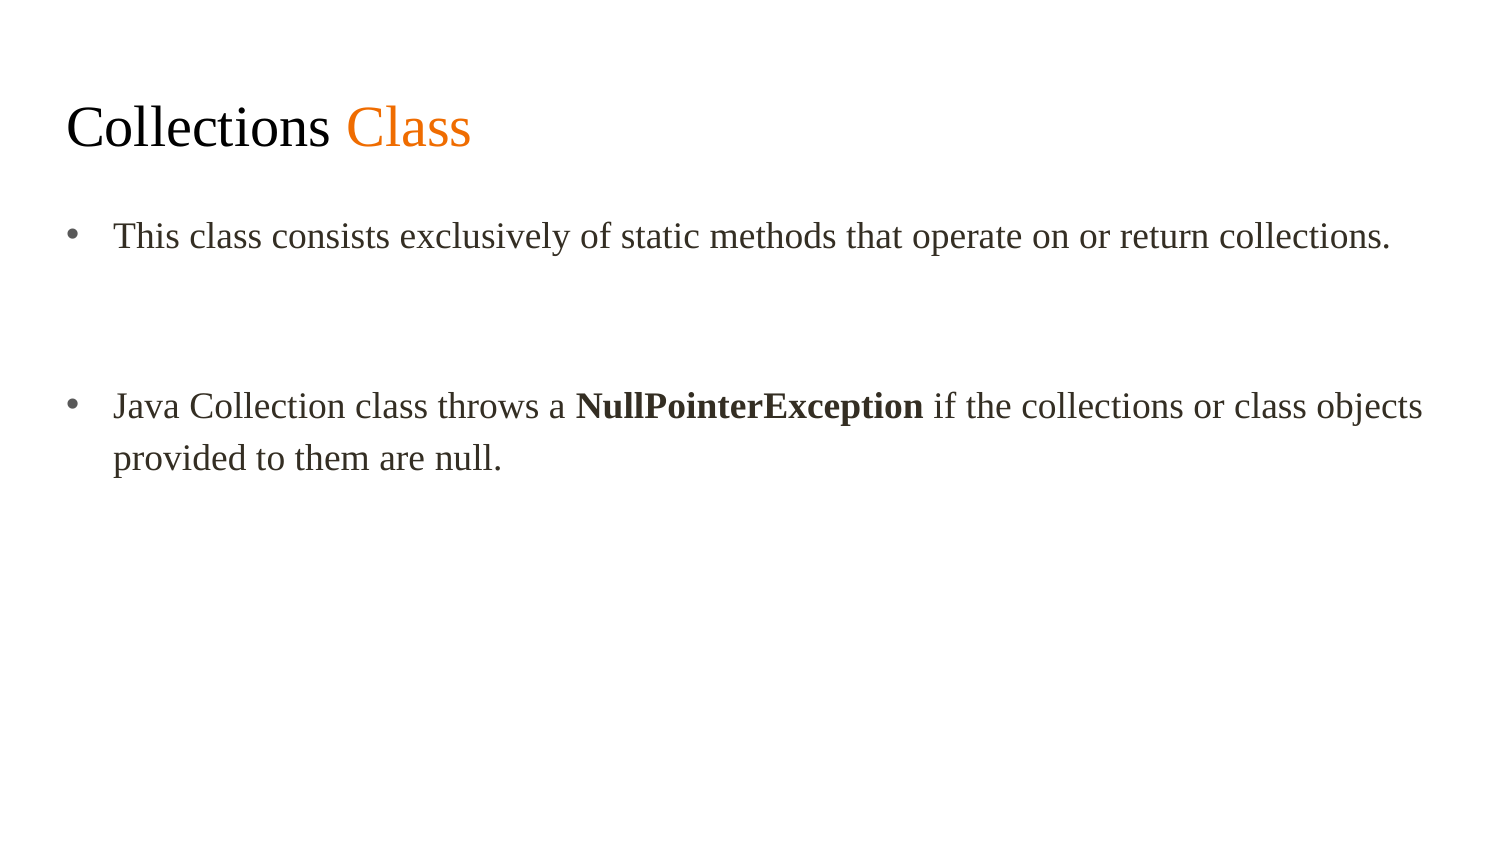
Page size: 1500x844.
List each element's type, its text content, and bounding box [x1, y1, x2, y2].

list This class consists exclusively of static methods that operate on or return collections. Java Collection class throws a NullPointerException if the collections or class objects provided to them are null. [51, 189, 1449, 750]
title Collections Class [51, 72, 1449, 167]
